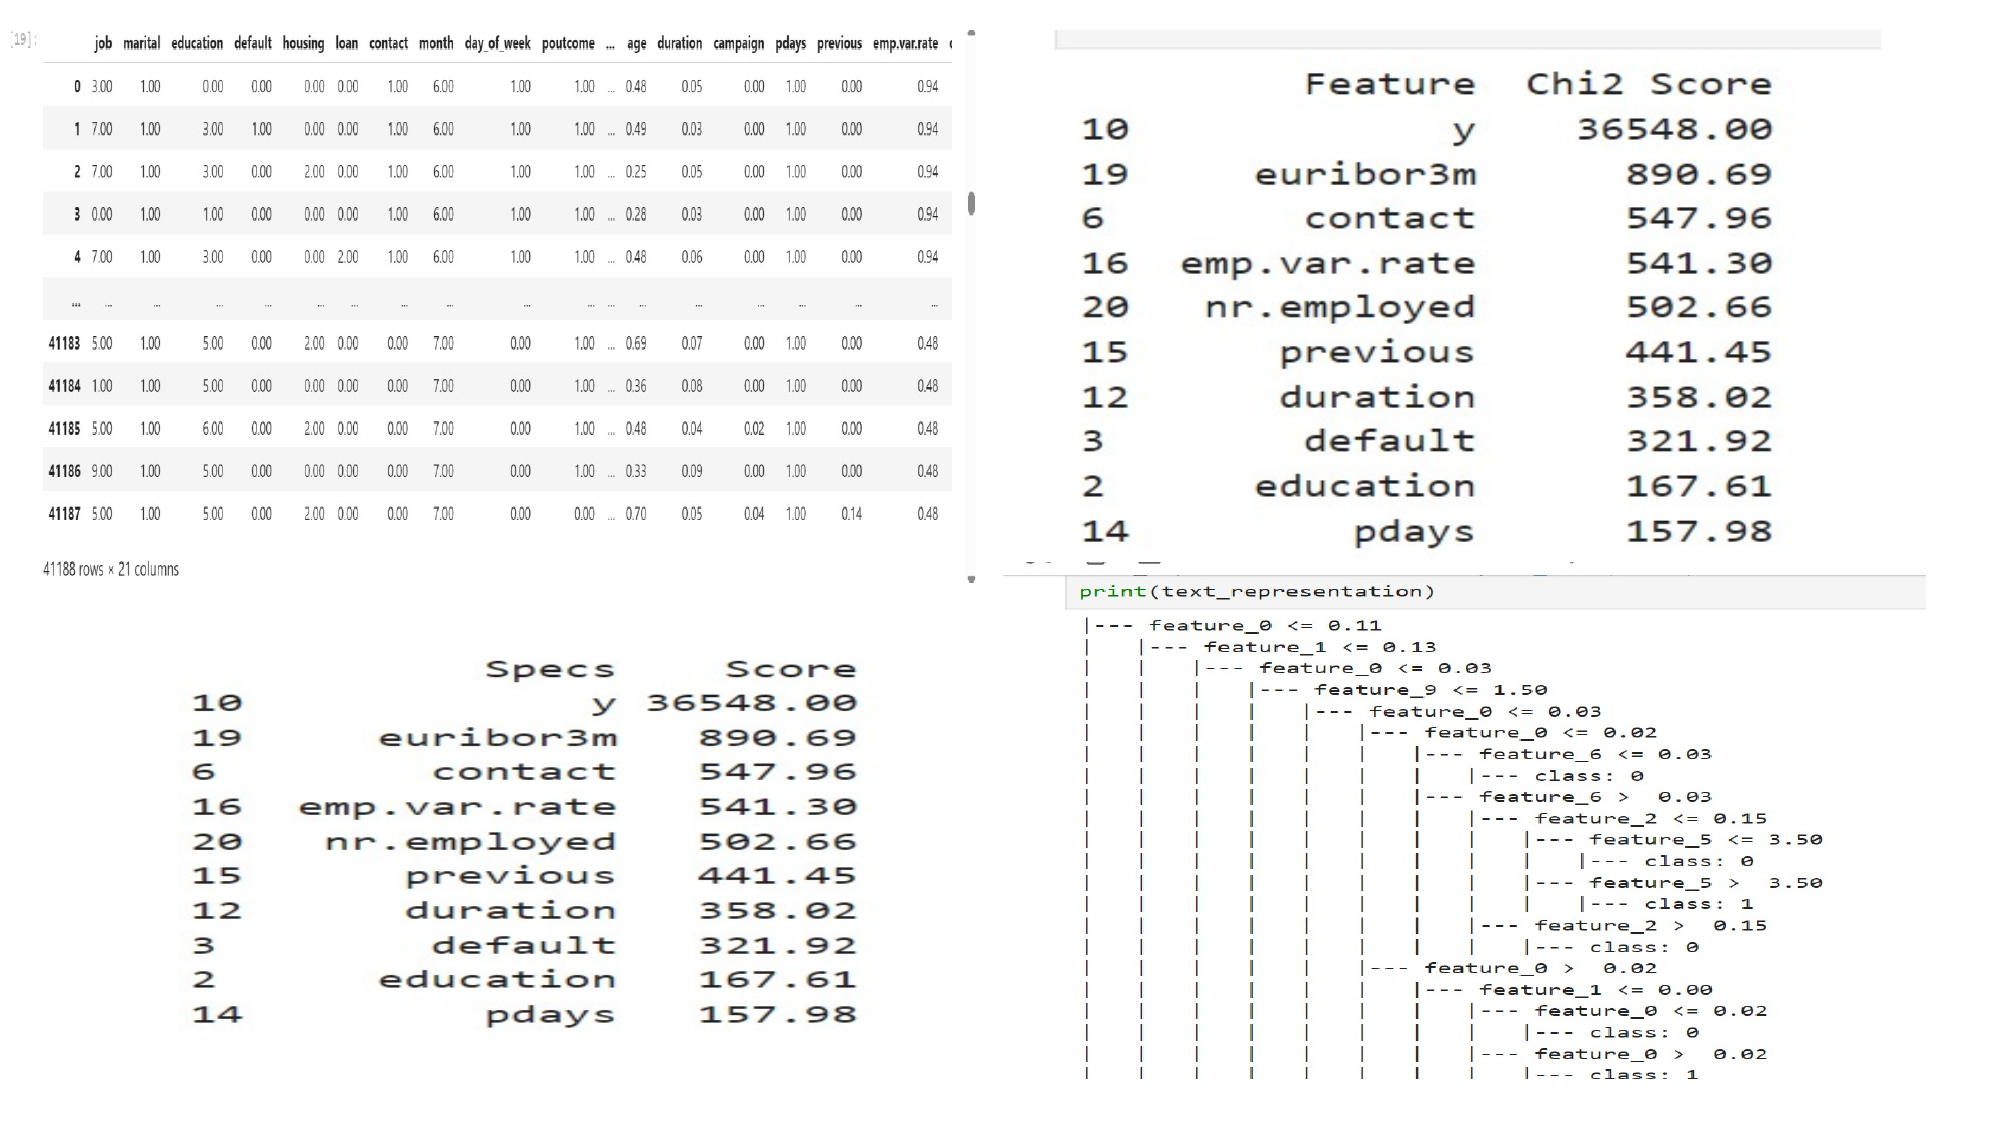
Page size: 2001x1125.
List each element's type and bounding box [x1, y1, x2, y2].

picture [68, 640, 977, 1045]
list [11, 29, 977, 584]
picture [1002, 29, 1927, 1079]
